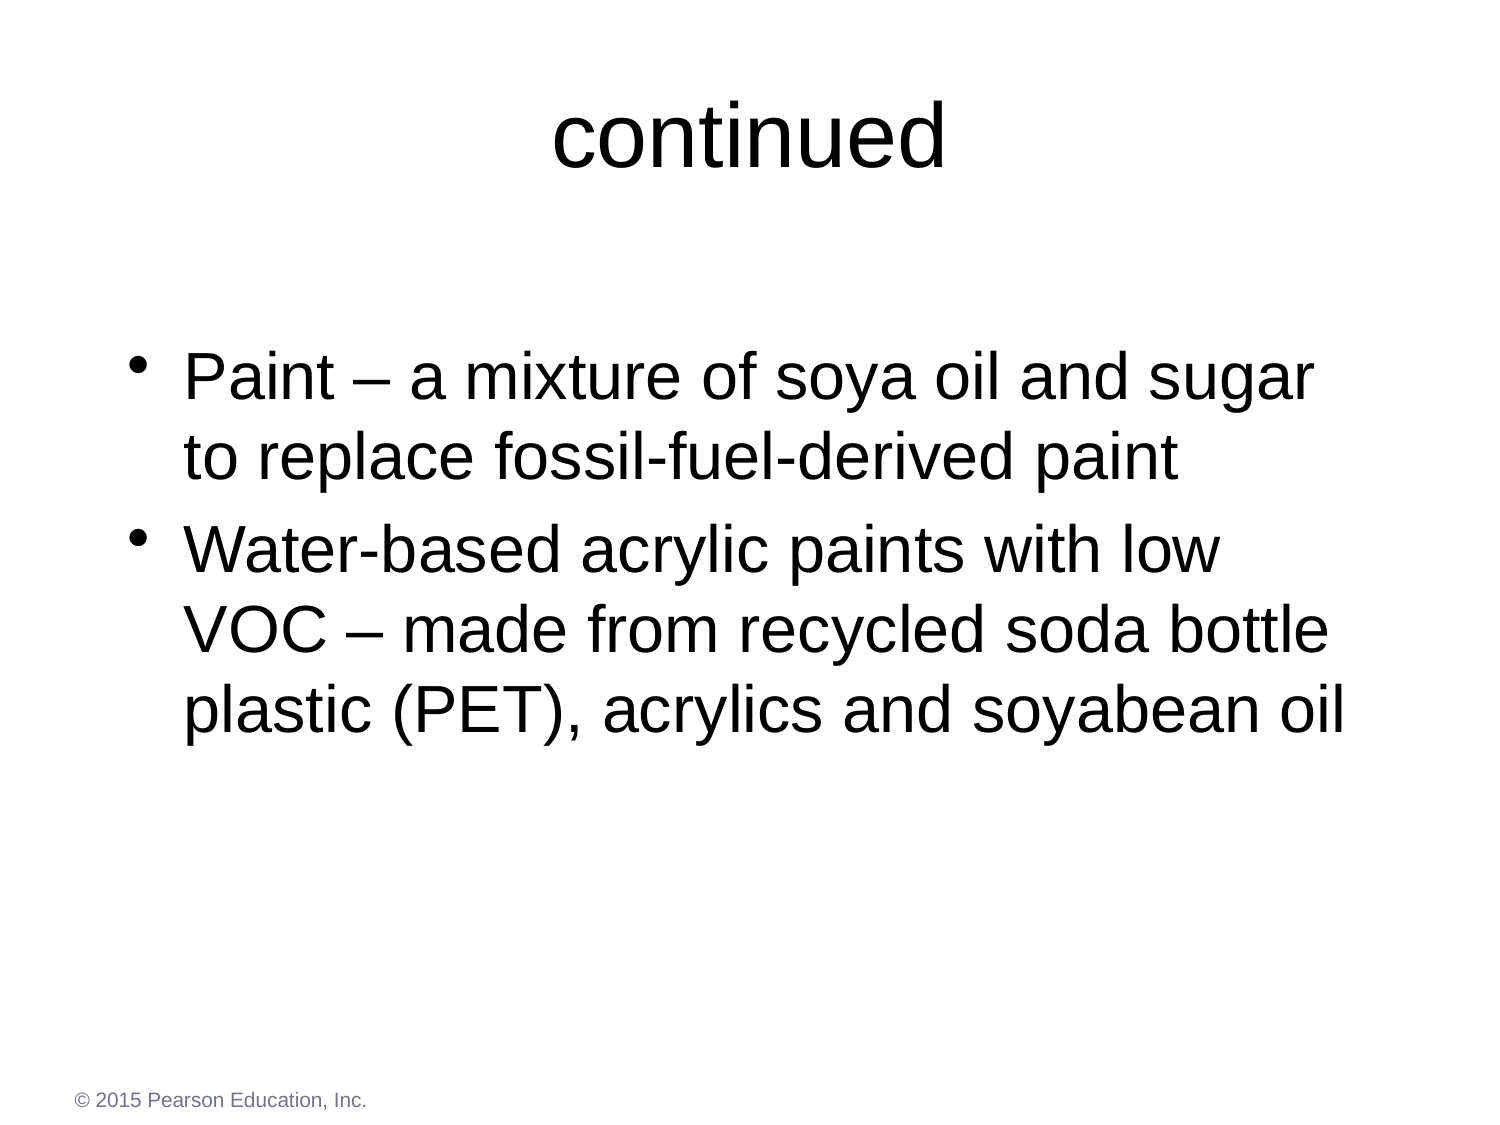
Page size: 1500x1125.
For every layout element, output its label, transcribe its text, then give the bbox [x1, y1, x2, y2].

list Paint – a mixture of soya oil and sugar to replace fossil-fuel-derived paint Water-based acrylic paints with low VOC – made from recycled soda bottle plastic (PET), acrylics and soyabean oil [112, 324, 1388, 1001]
title continued [0, 37, 1500, 226]
